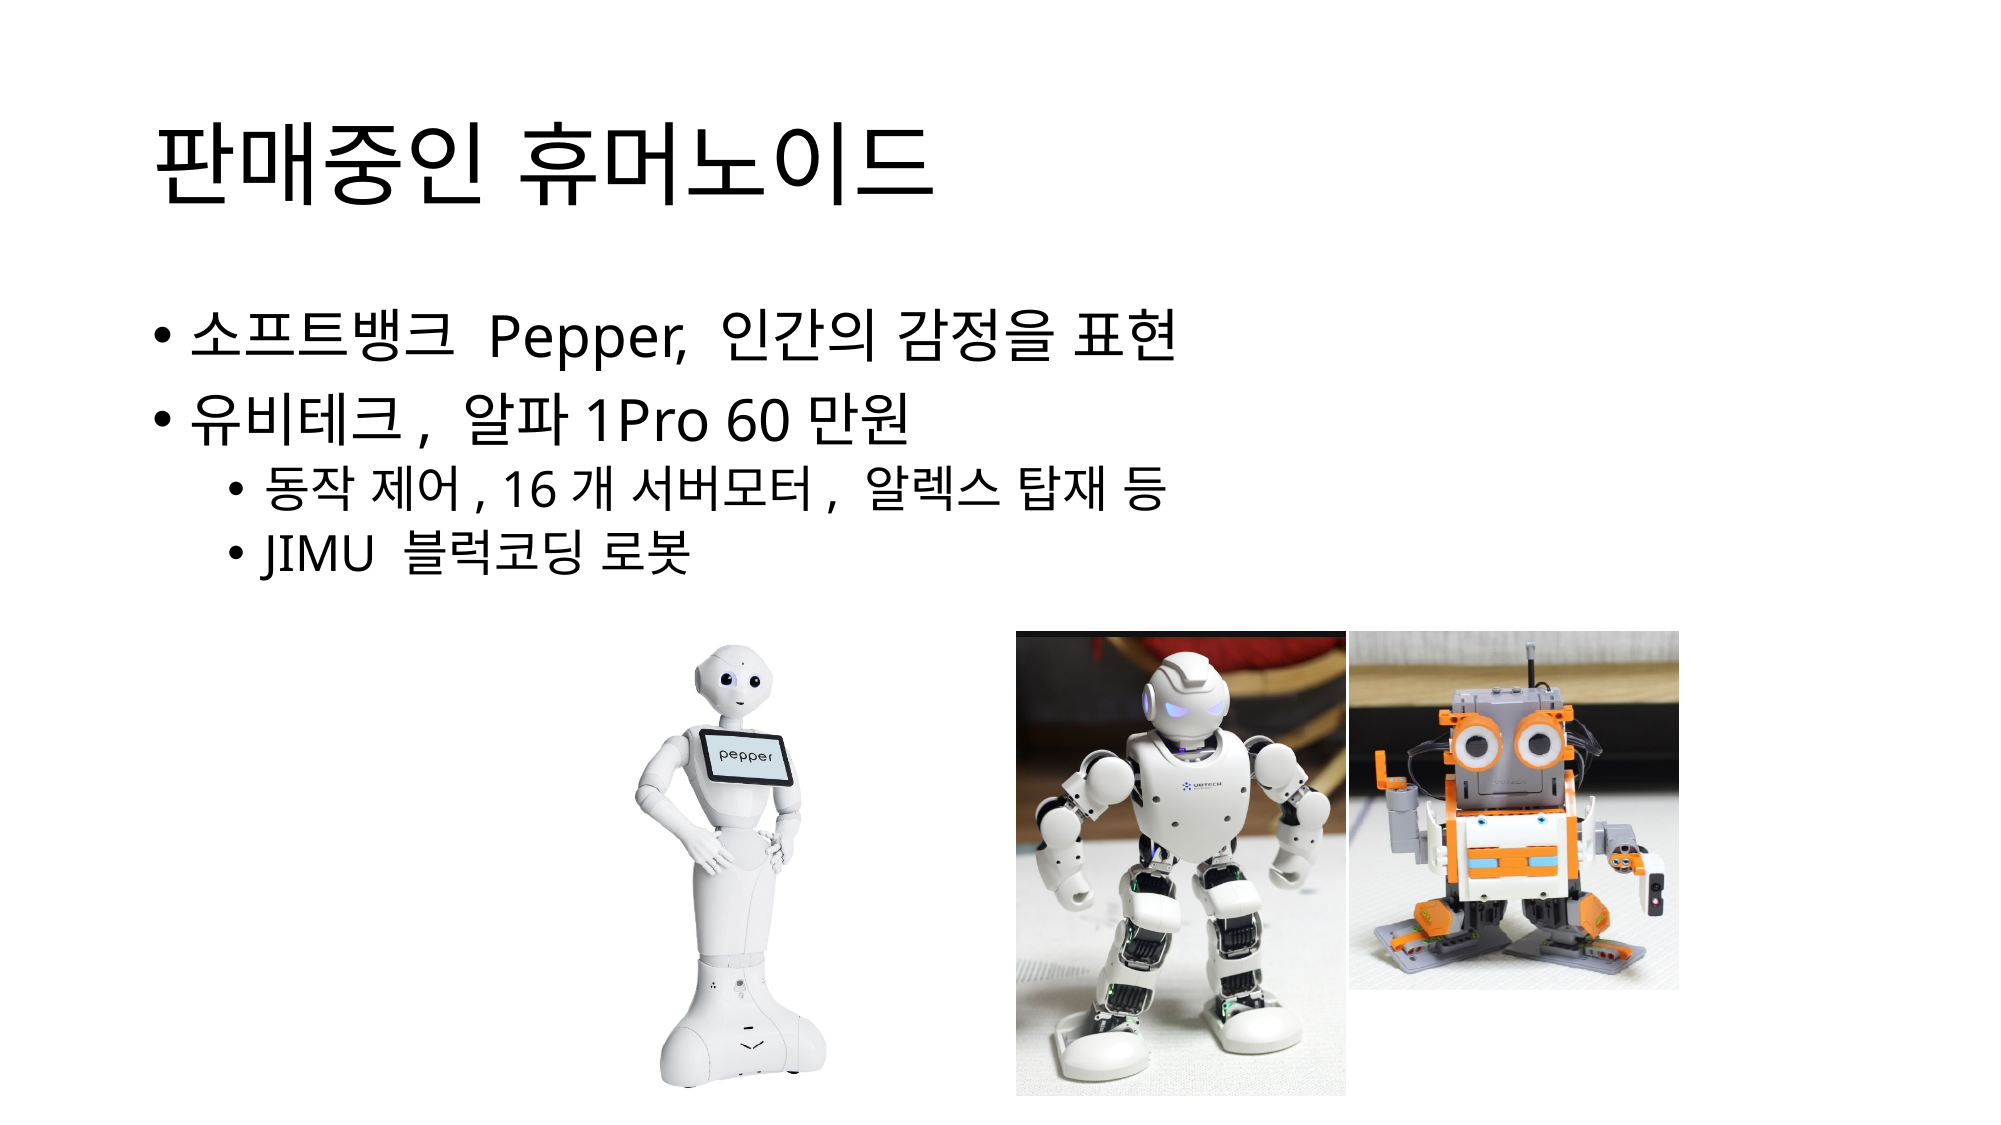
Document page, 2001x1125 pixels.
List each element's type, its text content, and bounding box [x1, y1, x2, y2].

picture [1016, 631, 1346, 1096]
title 판매중인 휴머노이드 [137, 59, 1863, 278]
picture [606, 633, 854, 1096]
list 소프트뱅크 Pepper, 인간의 감정을 표현 유비테크, 알파1Pro 60만원 동작 제어, 16개 서버모터, 알렉스 탑재 등 JIMU 블럭코딩 로봇 [137, 299, 1863, 1014]
picture [1349, 631, 1679, 990]
